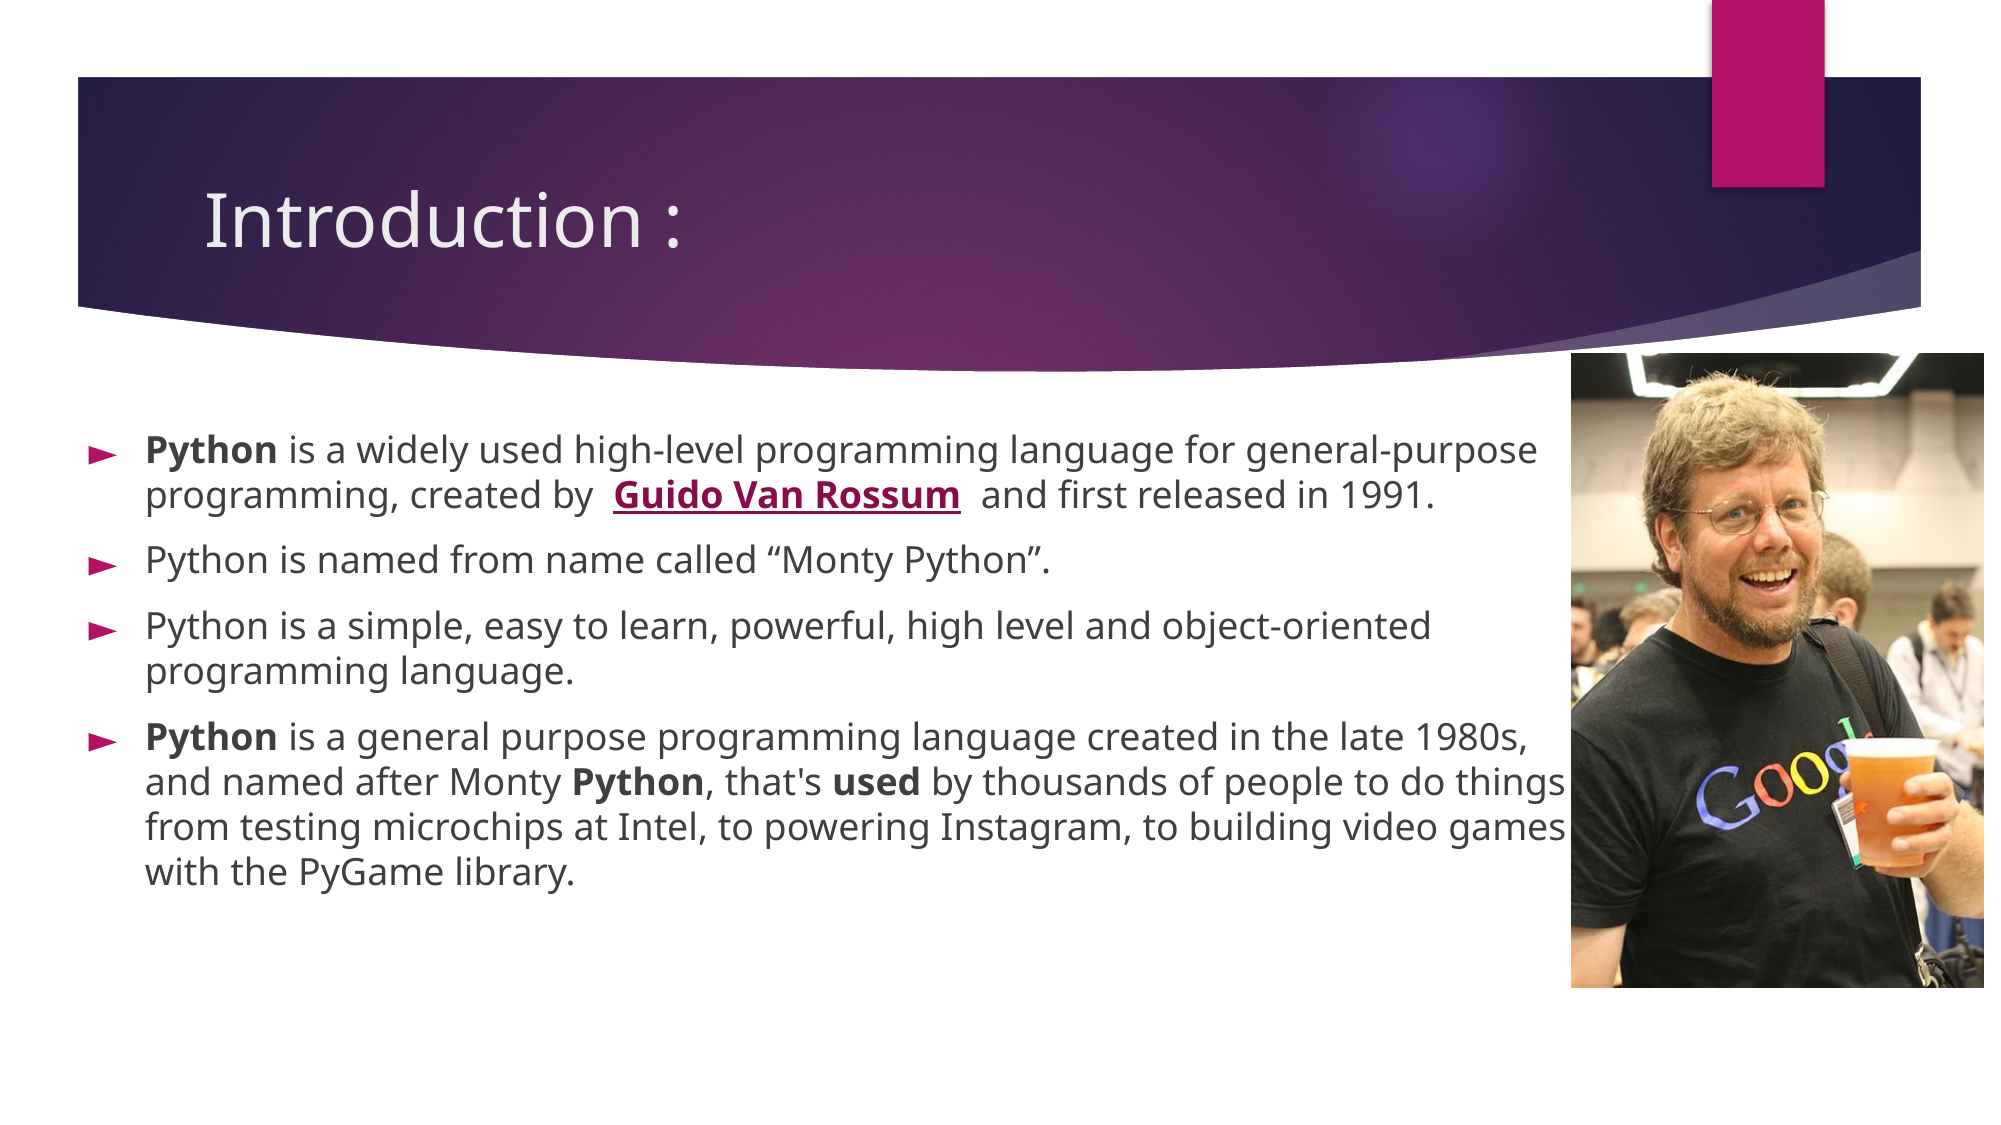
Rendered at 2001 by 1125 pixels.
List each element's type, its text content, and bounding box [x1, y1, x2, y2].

picture [79, 78, 1920, 371]
title Introduction : [189, 159, 1627, 276]
picture [1571, 353, 1984, 988]
list Python is a widely used high-level programming language for general-purpose programming, created by Guido Van Rossum and first released in 1991. Python is named from name called “Monty Python”. Python is a simple, easy to learn, powerful, high level and object-oriented programming language. Python is a general purpose programming language created in the late 1980s, and named after Monty Python, that's used by thousands of people to do things from testing microchips at Intel, to powering Instagram, to building video games with the PyGame library. [73, 418, 1590, 1125]
